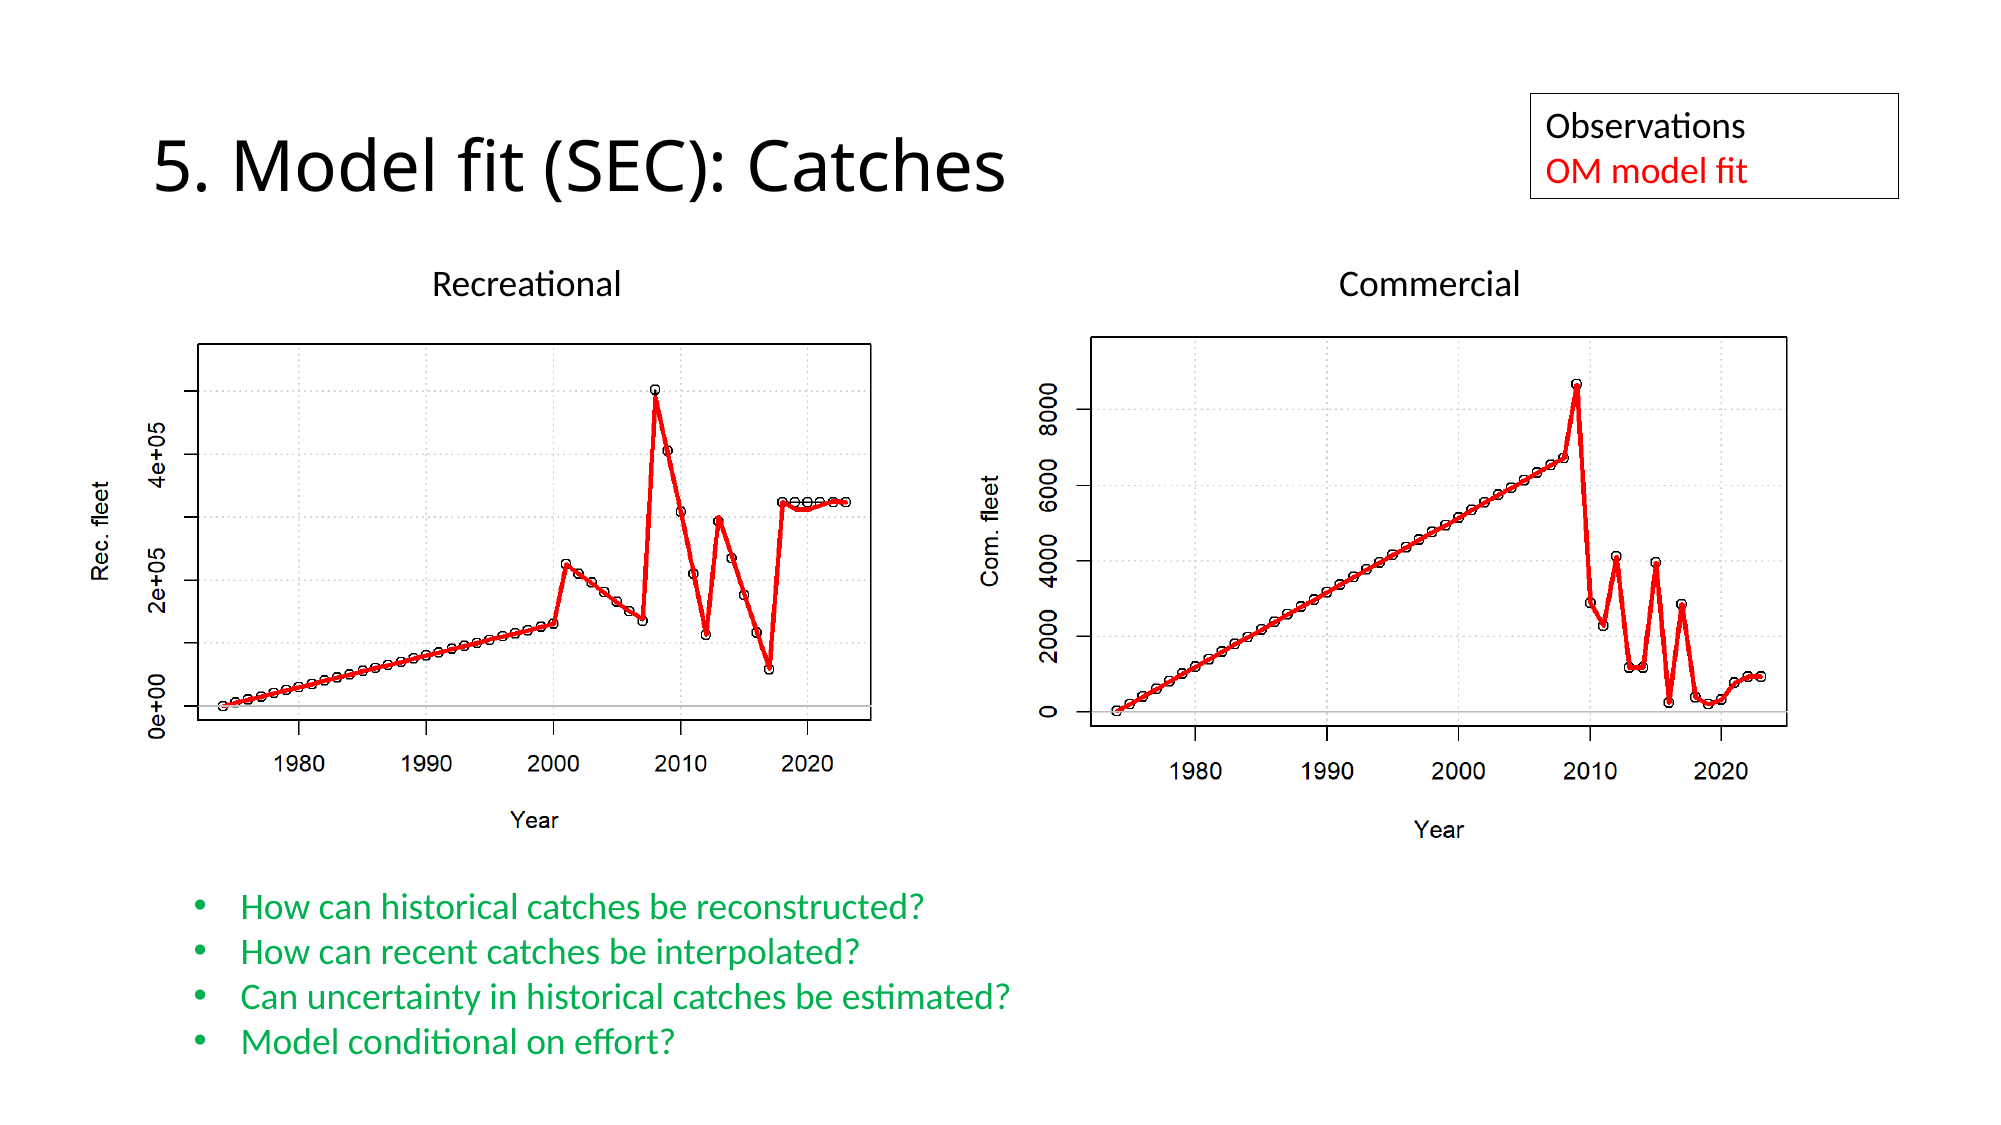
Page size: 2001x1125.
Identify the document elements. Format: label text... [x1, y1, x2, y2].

text_box Observations OM model fit [1530, 93, 1899, 199]
picture [971, 217, 1848, 875]
picture [82, 228, 930, 864]
text_box How can historical catches be reconstructed? How can recent catches be interpolated? Can uncertainty in historical catches be estimated? Model conditional on effort? [178, 874, 1390, 1070]
title 5. Model fit (SEC): Catches [137, 59, 1863, 278]
